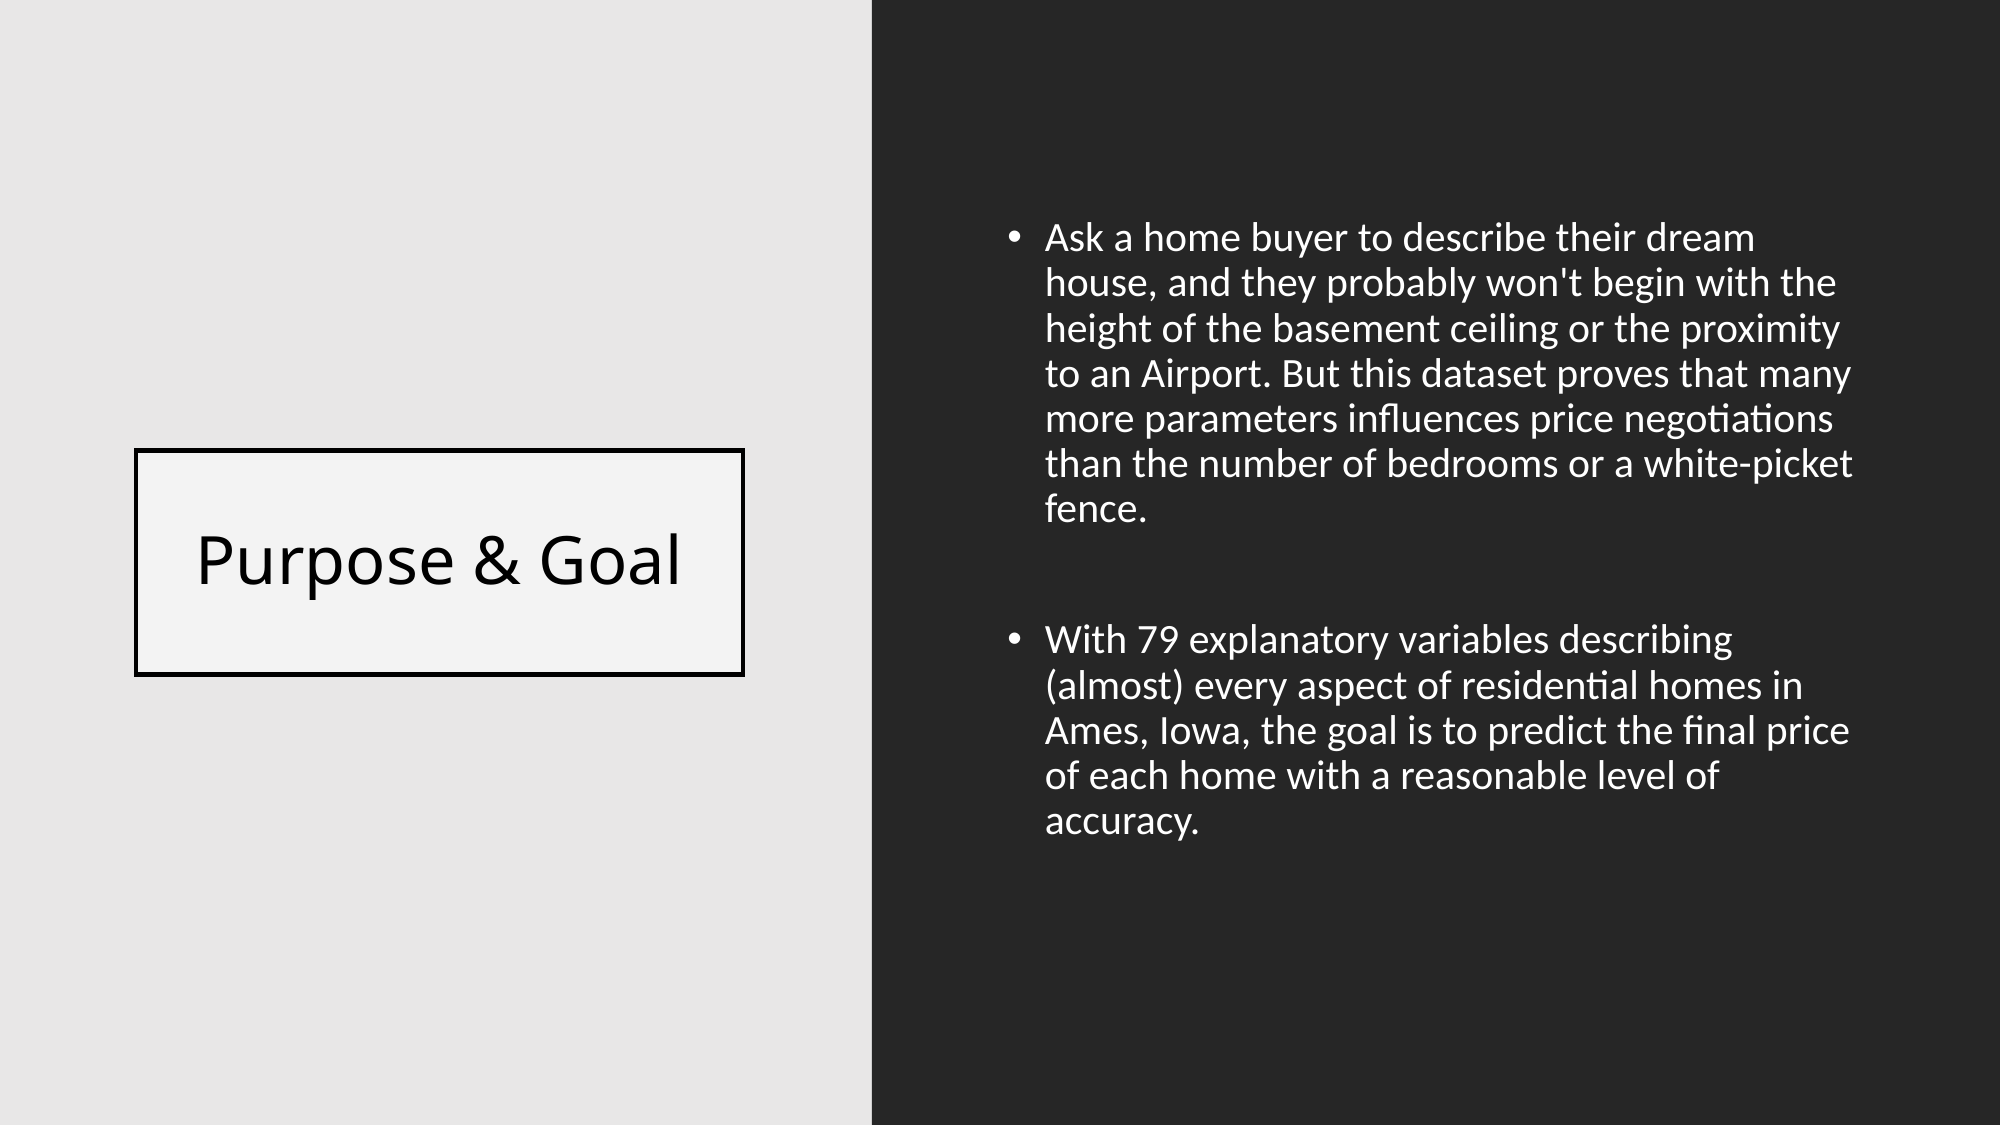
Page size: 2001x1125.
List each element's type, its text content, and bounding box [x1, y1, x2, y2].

list Ask a home buyer to describe their dream house, and they probably won't begin with the height of the basement ceiling or the proximity to an Airport. But this dataset proves that many more parameters influences price negotiations than the number of bedrooms or a white-picket fence. With 79 explanatory variables describing (almost) every aspect of residential homes in Ames, Iowa, the goal is to predict the final price of each home with a reasonable level of accuracy. [992, 131, 1880, 994]
title Purpose & Goal [136, 450, 743, 675]
text_box [871, 0, 2000, 1125]
